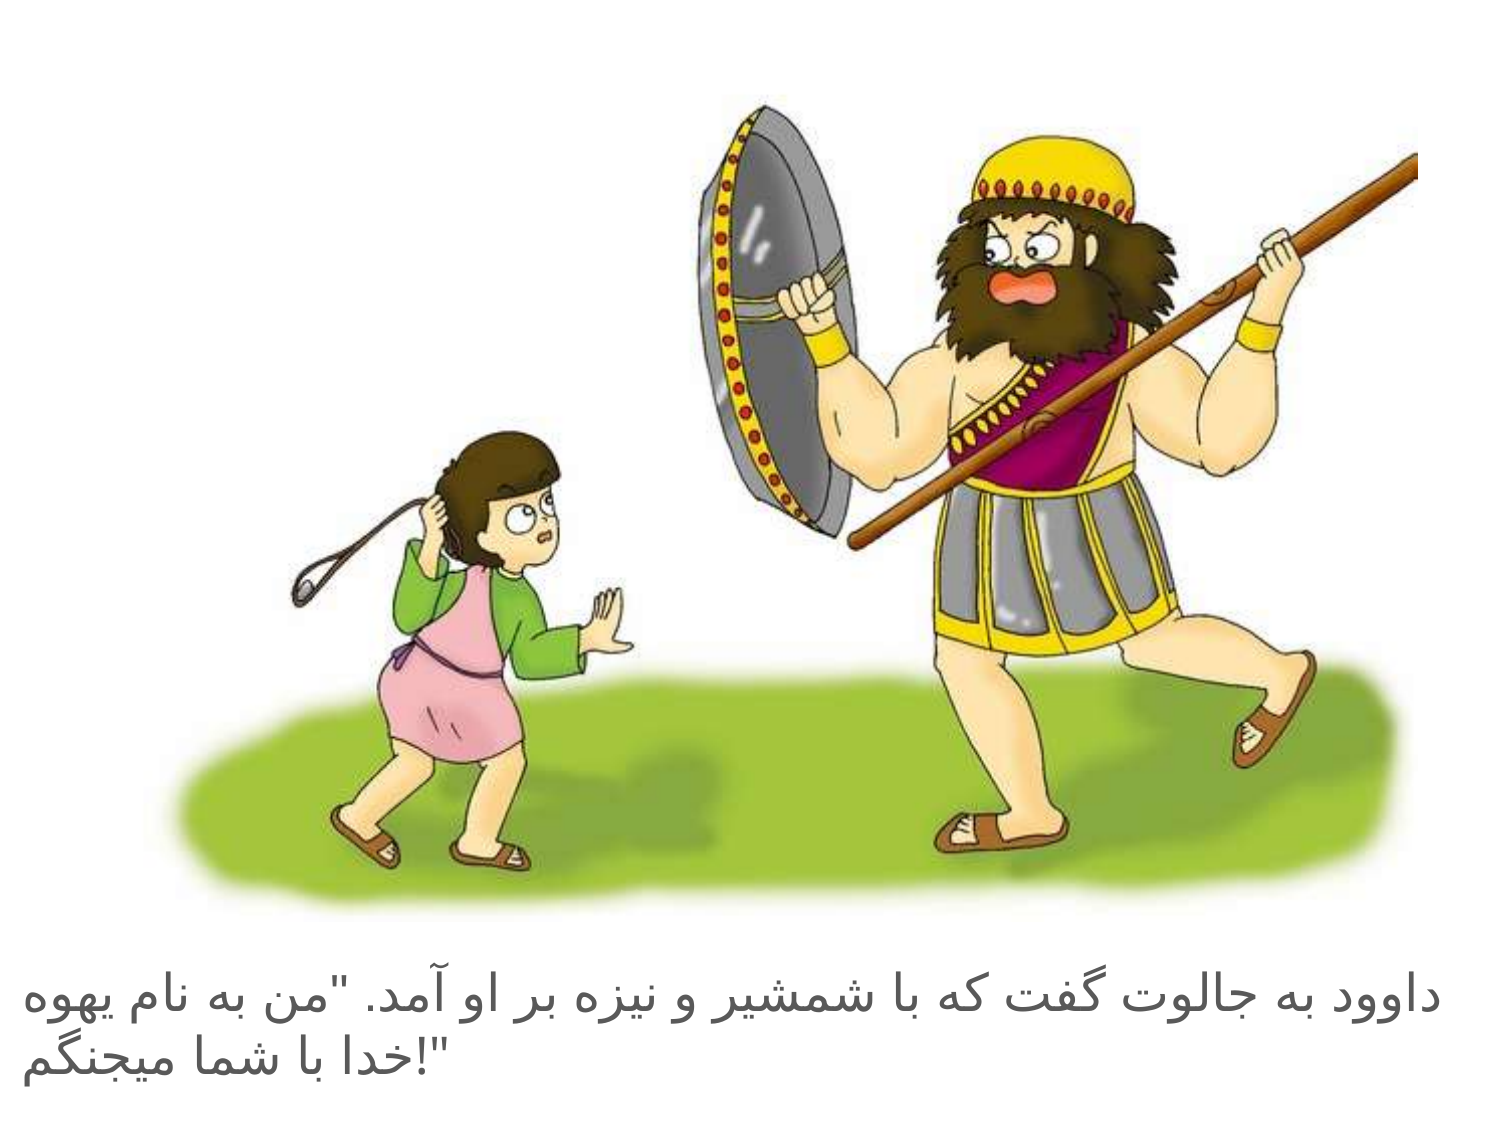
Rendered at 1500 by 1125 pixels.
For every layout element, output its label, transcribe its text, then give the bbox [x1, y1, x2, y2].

picture [111, 30, 1418, 922]
text_box داوود به جالوت گفت که با شمشیر و نیزه بر او آمد. "من به نام یهوه خدا با شما میجنگم!" [7, 952, 1493, 1092]
